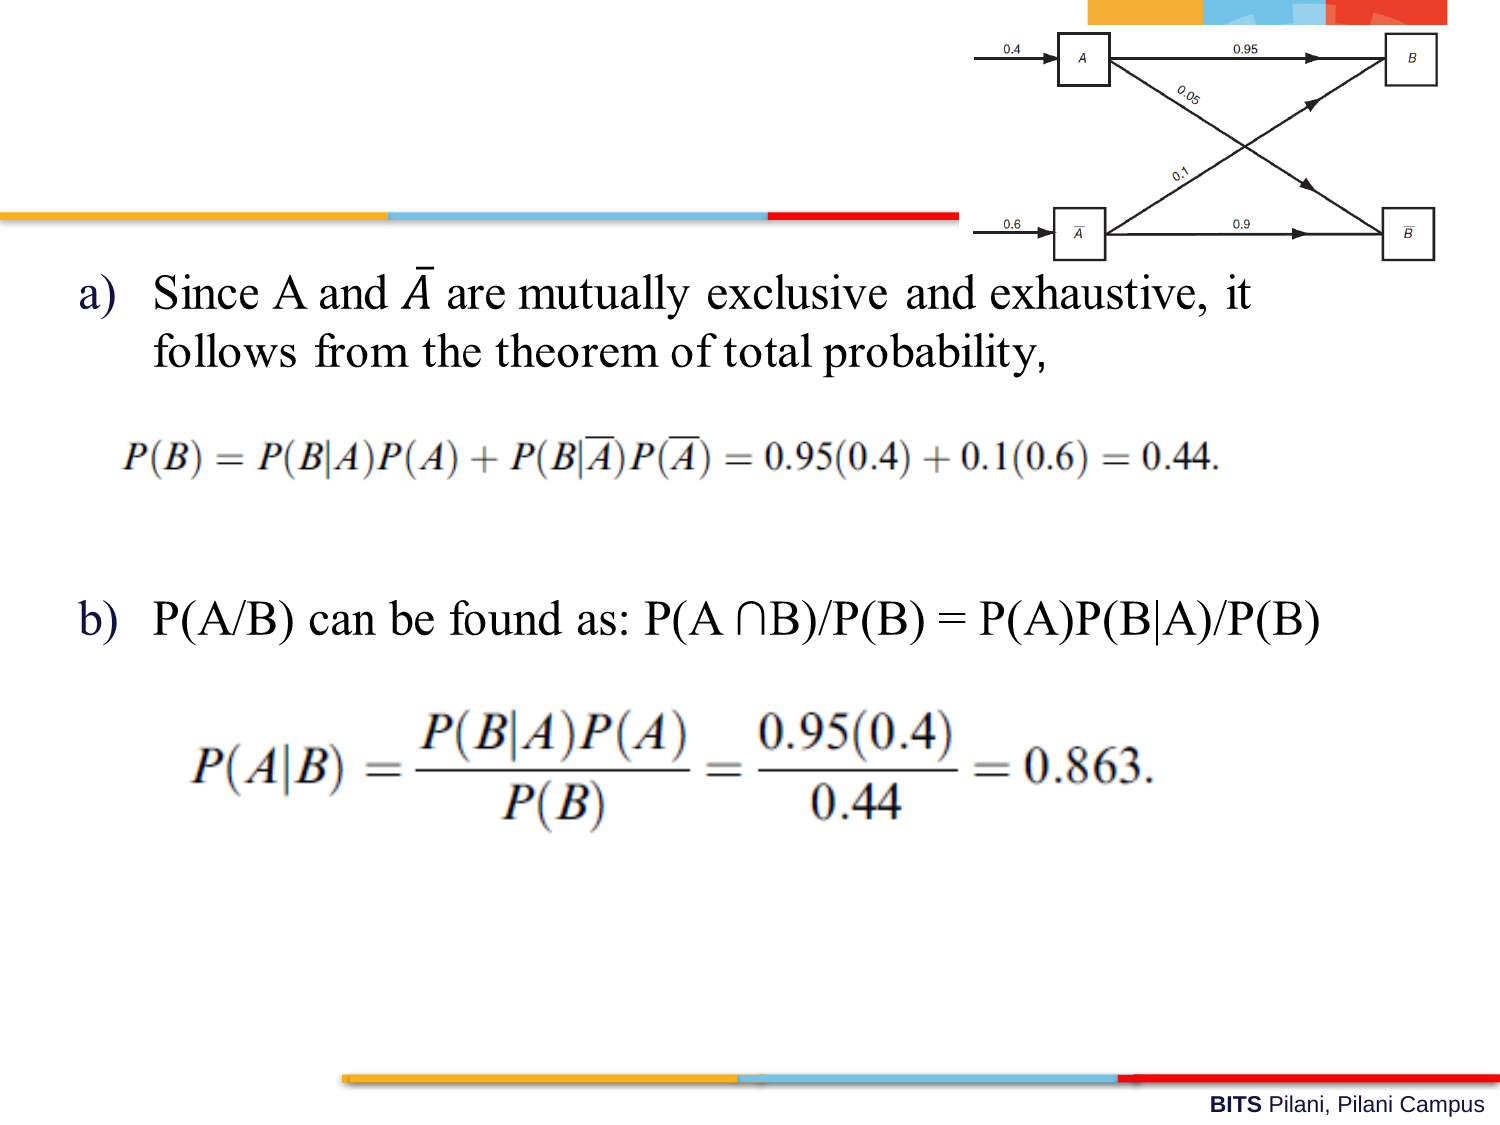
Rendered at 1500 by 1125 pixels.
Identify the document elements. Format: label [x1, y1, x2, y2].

picture [155, 672, 1172, 839]
list [50, 245, 1400, 988]
list [958, 25, 1448, 268]
picture [99, 416, 1248, 501]
picture [1087, 0, 1448, 25]
